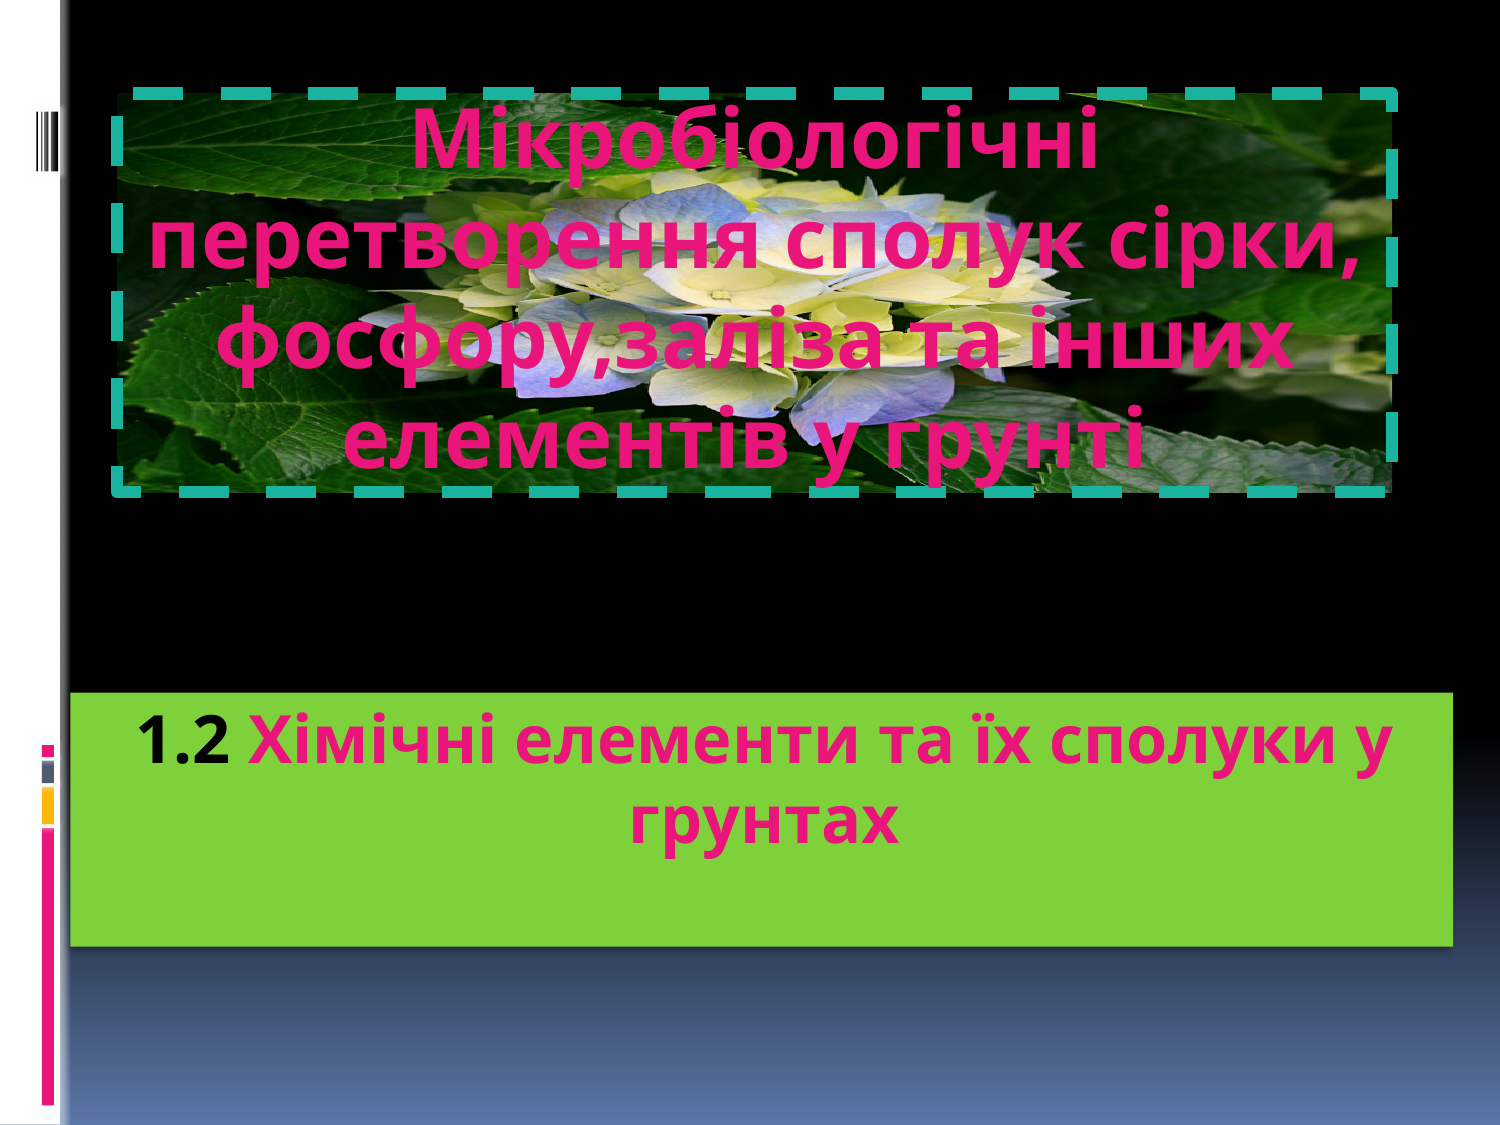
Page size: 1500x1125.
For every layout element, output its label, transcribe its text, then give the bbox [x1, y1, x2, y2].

subtitle Мікробіологічні перетворення сполук сірки, фосфору,заліза та інших елементів у грунті [117, 93, 1393, 493]
text_box 1.2 Хімічні елементи та їх сполуки у грунтах [69, 691, 1455, 948]
